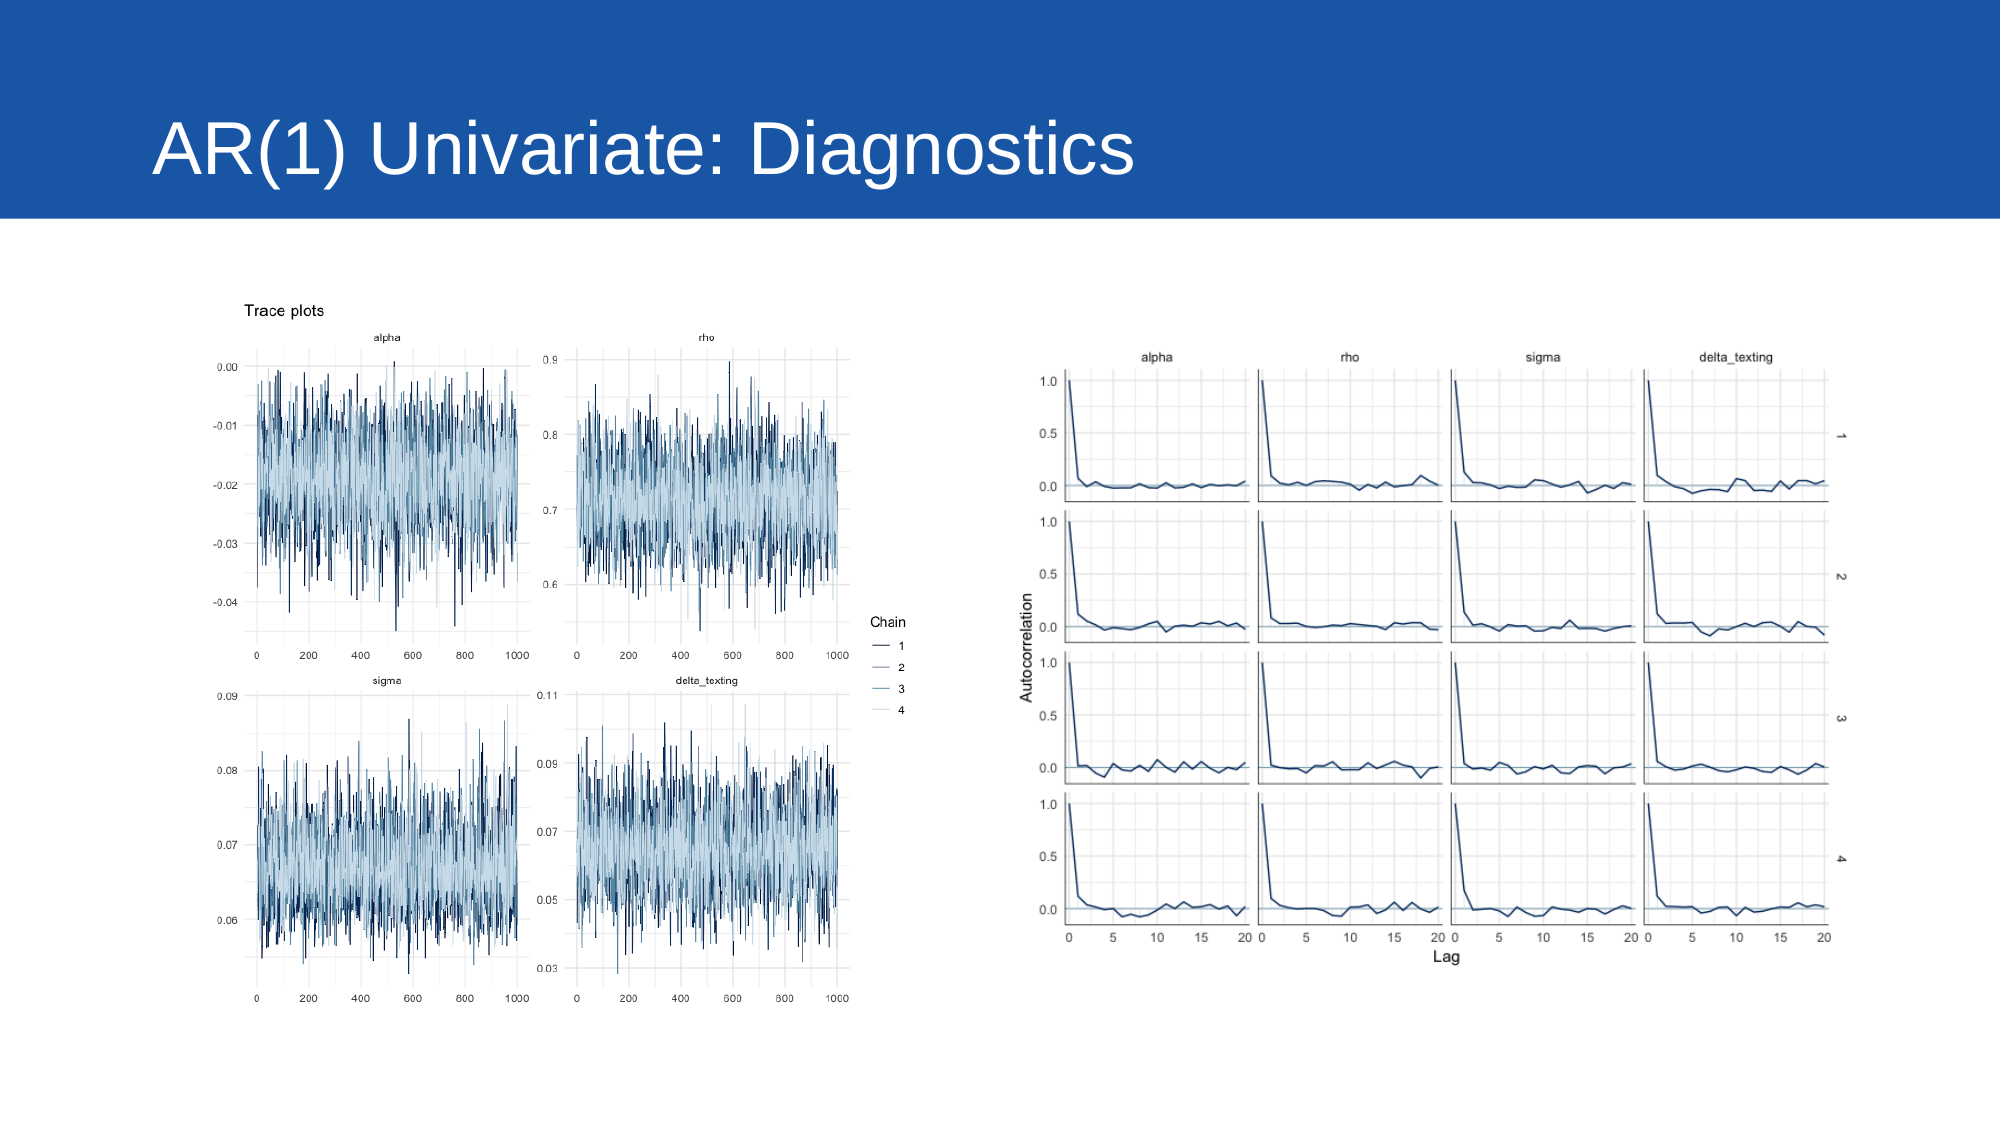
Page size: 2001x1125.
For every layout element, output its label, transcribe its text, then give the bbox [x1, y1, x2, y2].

title AR(1) Univariate: Diagnostics [137, 0, 1863, 198]
picture [206, 297, 919, 1011]
picture [1012, 335, 1863, 973]
